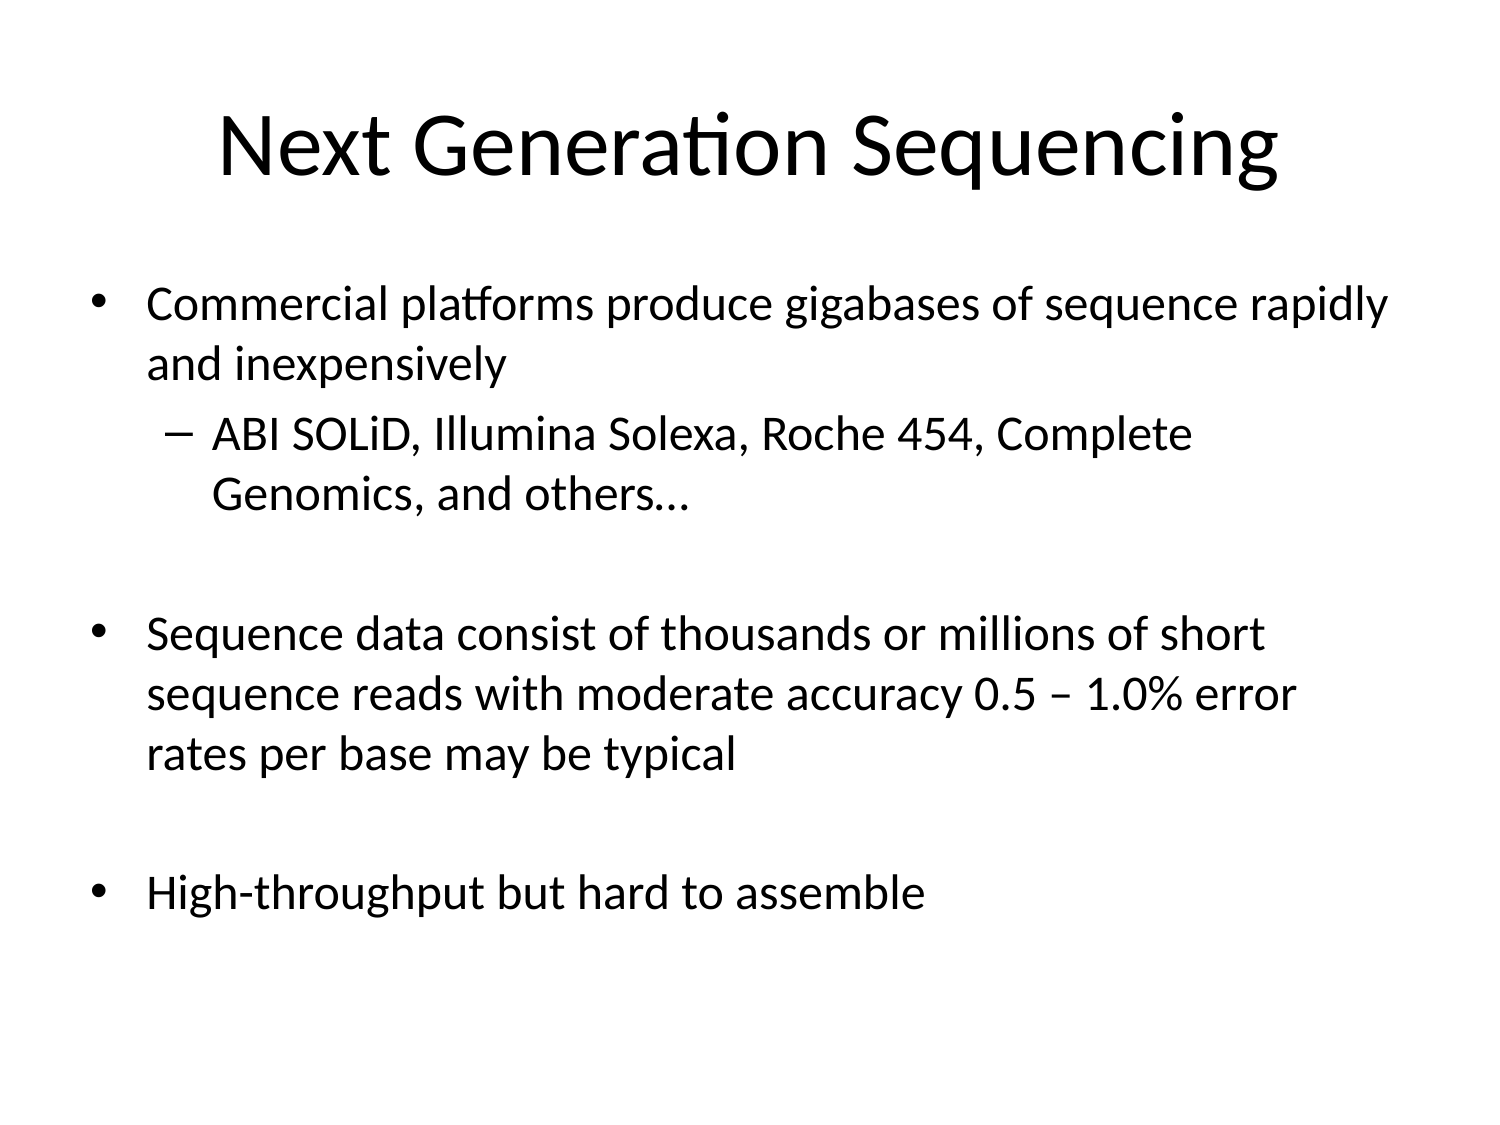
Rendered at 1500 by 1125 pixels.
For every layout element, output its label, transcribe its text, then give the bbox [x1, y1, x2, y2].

title Next Generation Sequencing [75, 45, 1425, 233]
list Commercial platforms produce gigabases of sequence rapidly and inexpensively ABI SOLiD, Illumina Solexa, Roche 454, Complete Genomics, and others… Sequence data consist of thousands or millions of short sequence reads with moderate accuracy 0.5 – 1.0% error rates per base may be typical High-throughput but hard to assemble [75, 262, 1425, 1005]
